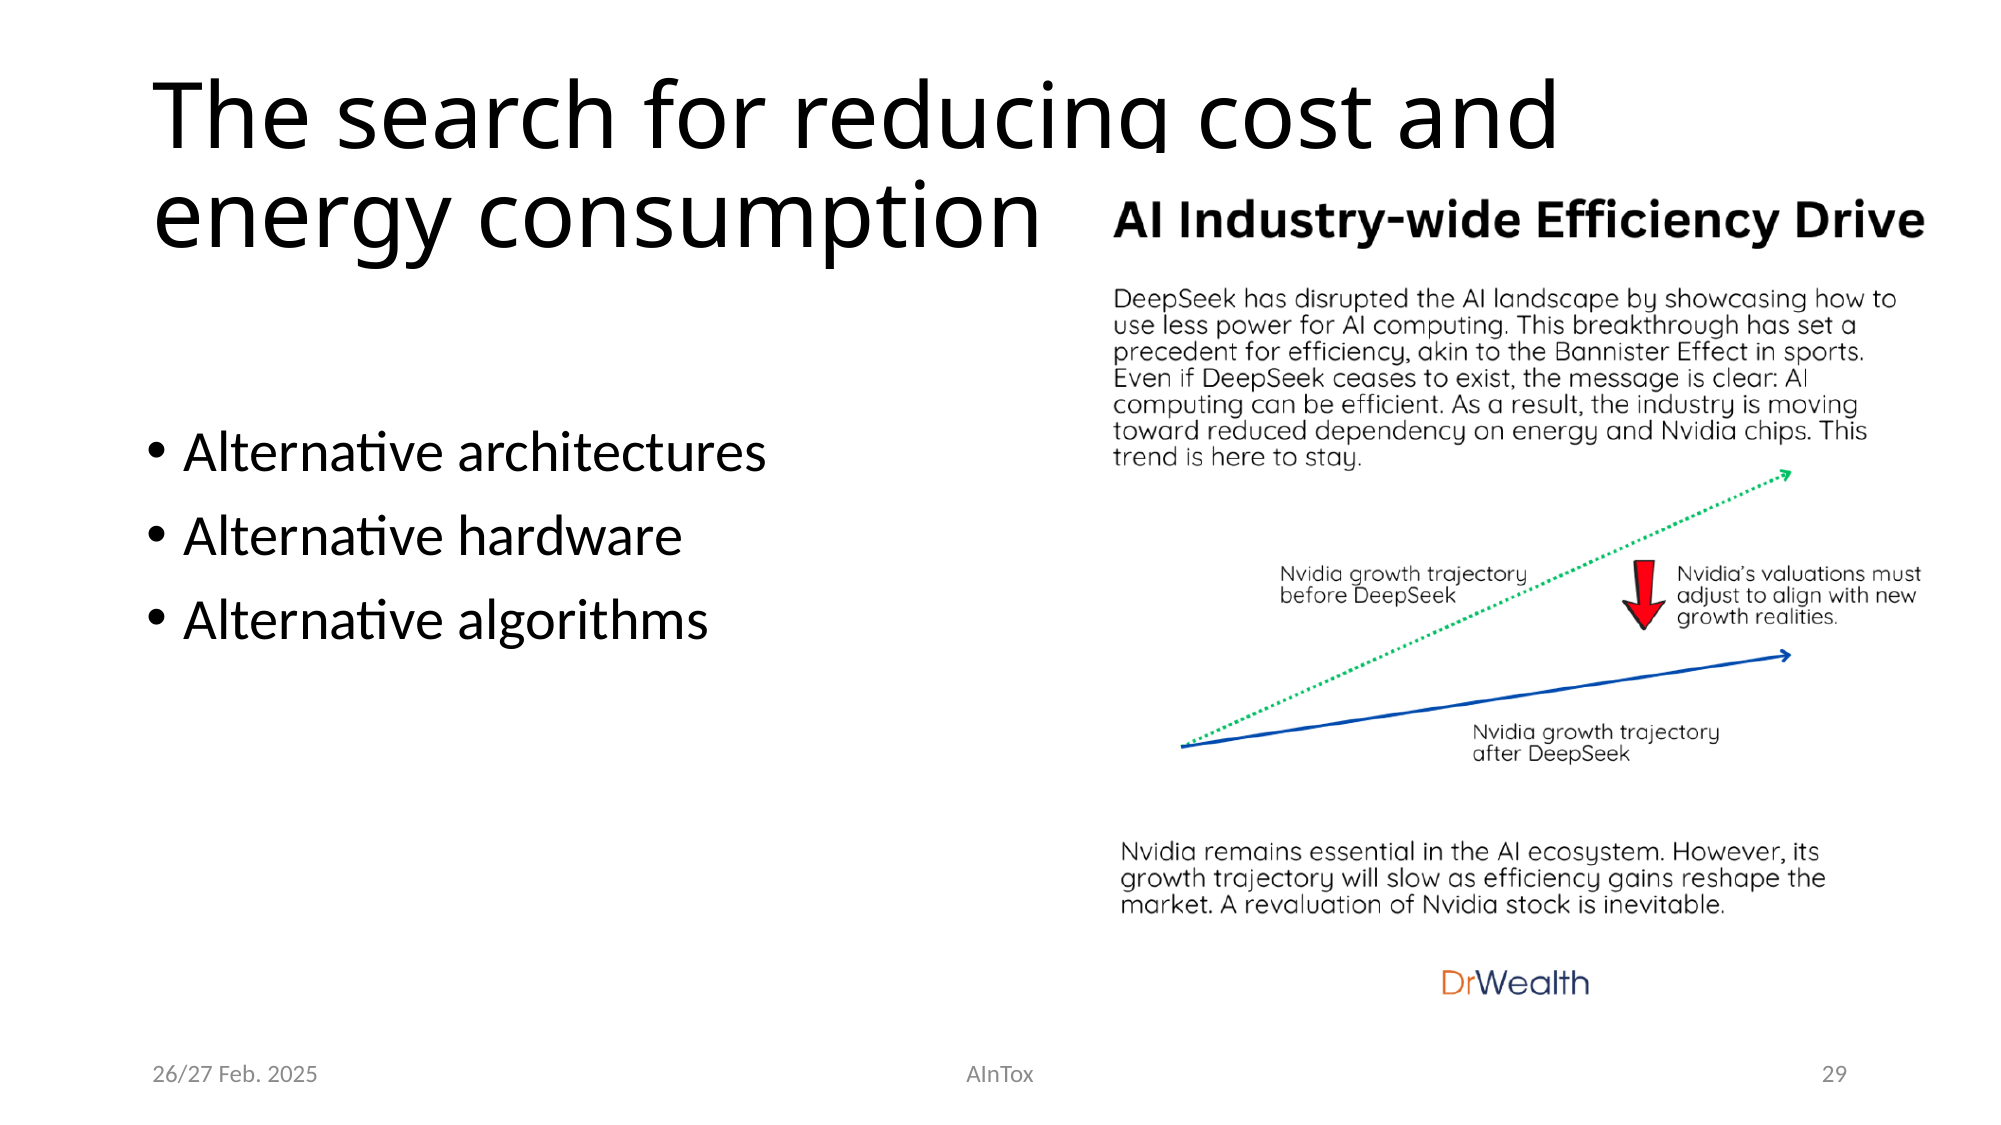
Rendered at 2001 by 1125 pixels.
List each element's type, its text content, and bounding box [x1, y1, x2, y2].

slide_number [137, 1042, 588, 1103]
title The search for reducing cost and energy consumption [137, 59, 1863, 278]
list Alternative architectures Alternative hardware Alternative algorithms [131, 413, 1074, 700]
picture [1074, 153, 1964, 1043]
footer AInTox [662, 1042, 1338, 1103]
slide_number 29 [1412, 1043, 1863, 1103]
